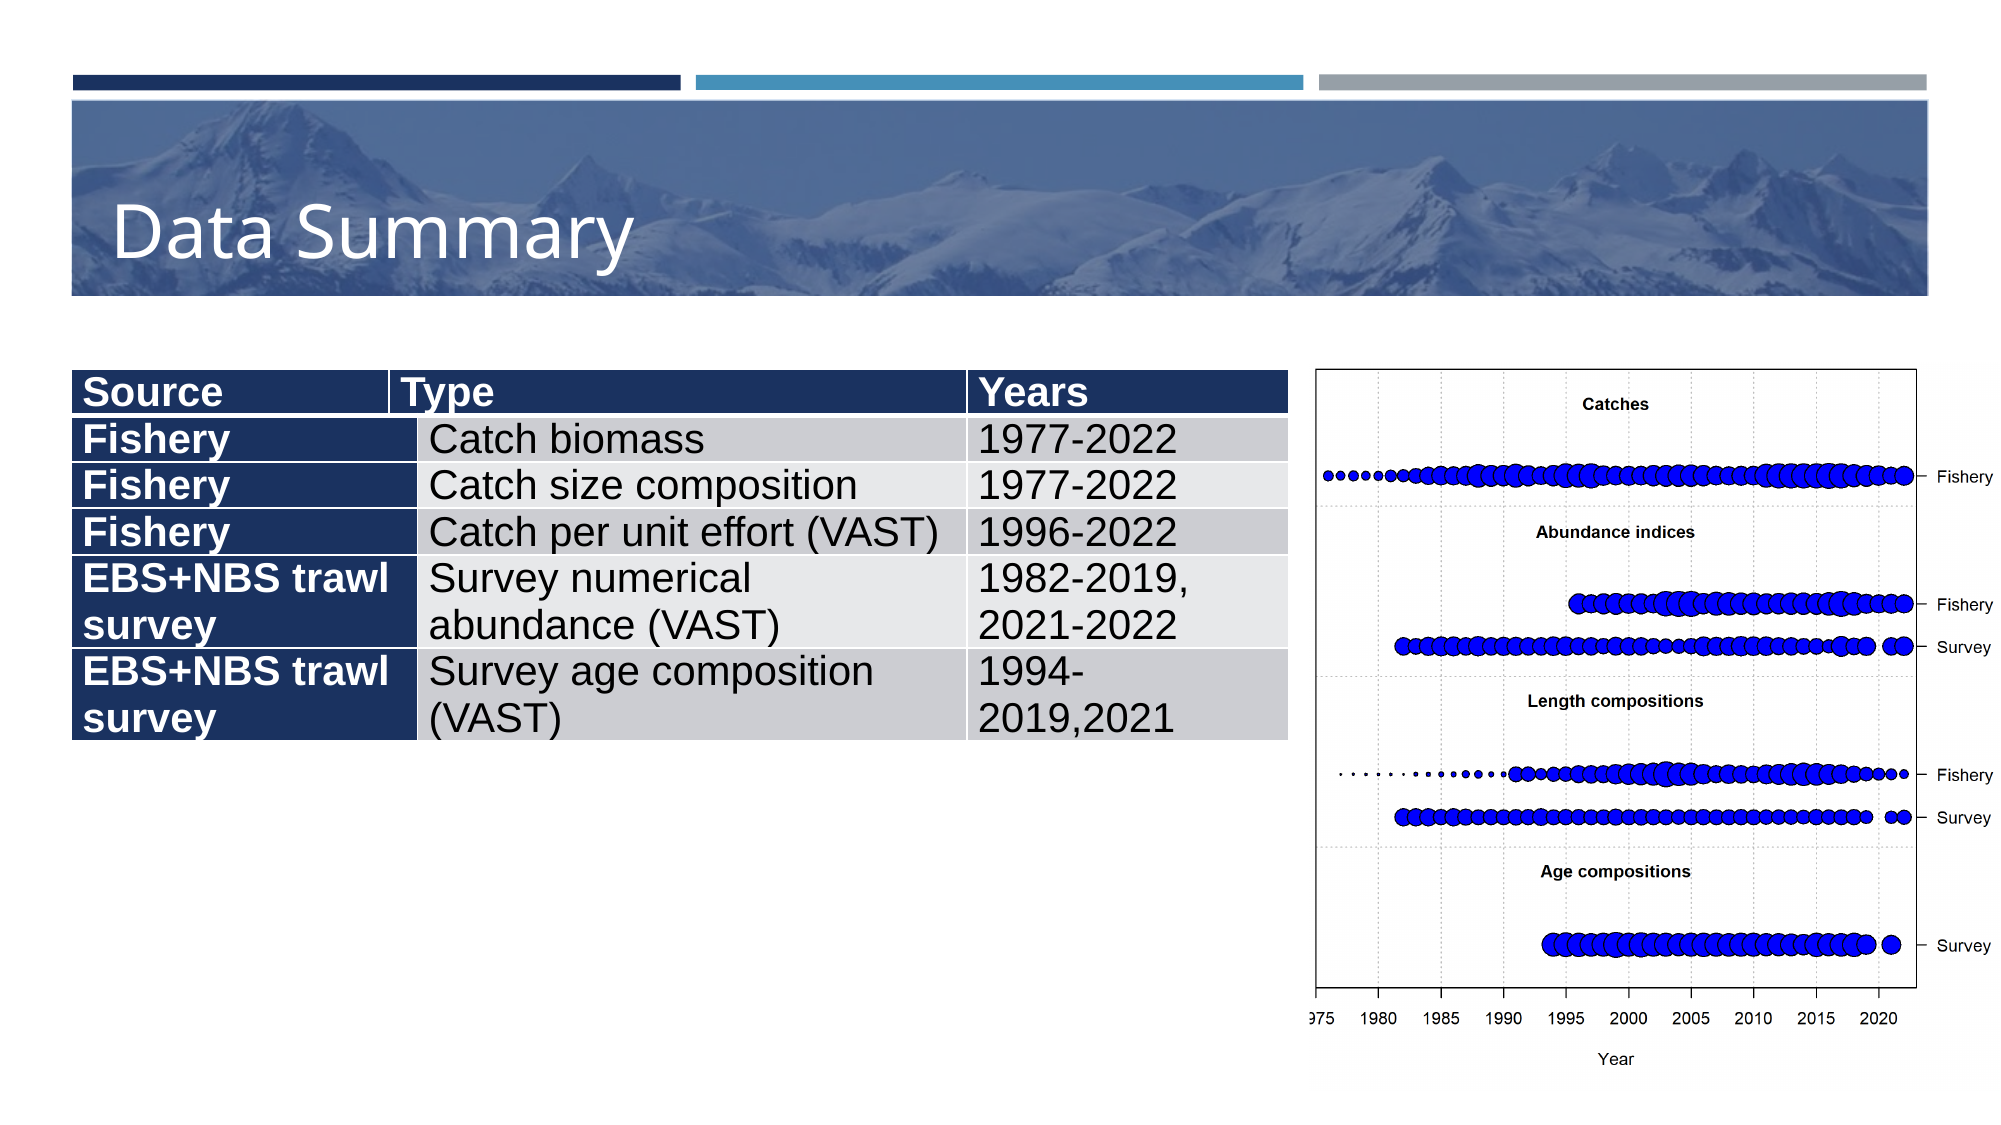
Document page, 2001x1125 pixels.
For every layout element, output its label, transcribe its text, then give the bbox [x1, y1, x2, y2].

table_cell Fishery [72, 418, 417, 461]
table_cell Catch size composition [418, 463, 966, 507]
table_cell Survey age composition (VAST) [418, 649, 966, 740]
table_cell EBS+NBS trawl survey [72, 556, 417, 647]
text_box [71, 99, 1929, 296]
table_cell 1996-2022 [968, 509, 1288, 554]
table_header Type [390, 370, 966, 413]
table_header Source [72, 370, 388, 413]
title Data Summary [95, 115, 1905, 282]
table_cell Survey numerical abundance (VAST) [418, 556, 966, 647]
table_cell 1977-2022 [968, 418, 1288, 461]
picture [1309, 362, 2000, 1092]
table_cell 1982-2019, 2021-2022 [968, 556, 1288, 647]
table_cell EBS+NBS trawl survey [72, 649, 417, 740]
table_cell 1994-2019,2021 [968, 649, 1288, 740]
table_cell Catch biomass [418, 418, 966, 461]
table_cell 1977-2022 [968, 463, 1288, 507]
table_cell Fishery [72, 509, 417, 554]
table_header Years [968, 370, 1288, 413]
table_cell Fishery [72, 463, 417, 507]
table_cell Catch per unit effort (VAST) [418, 509, 966, 554]
